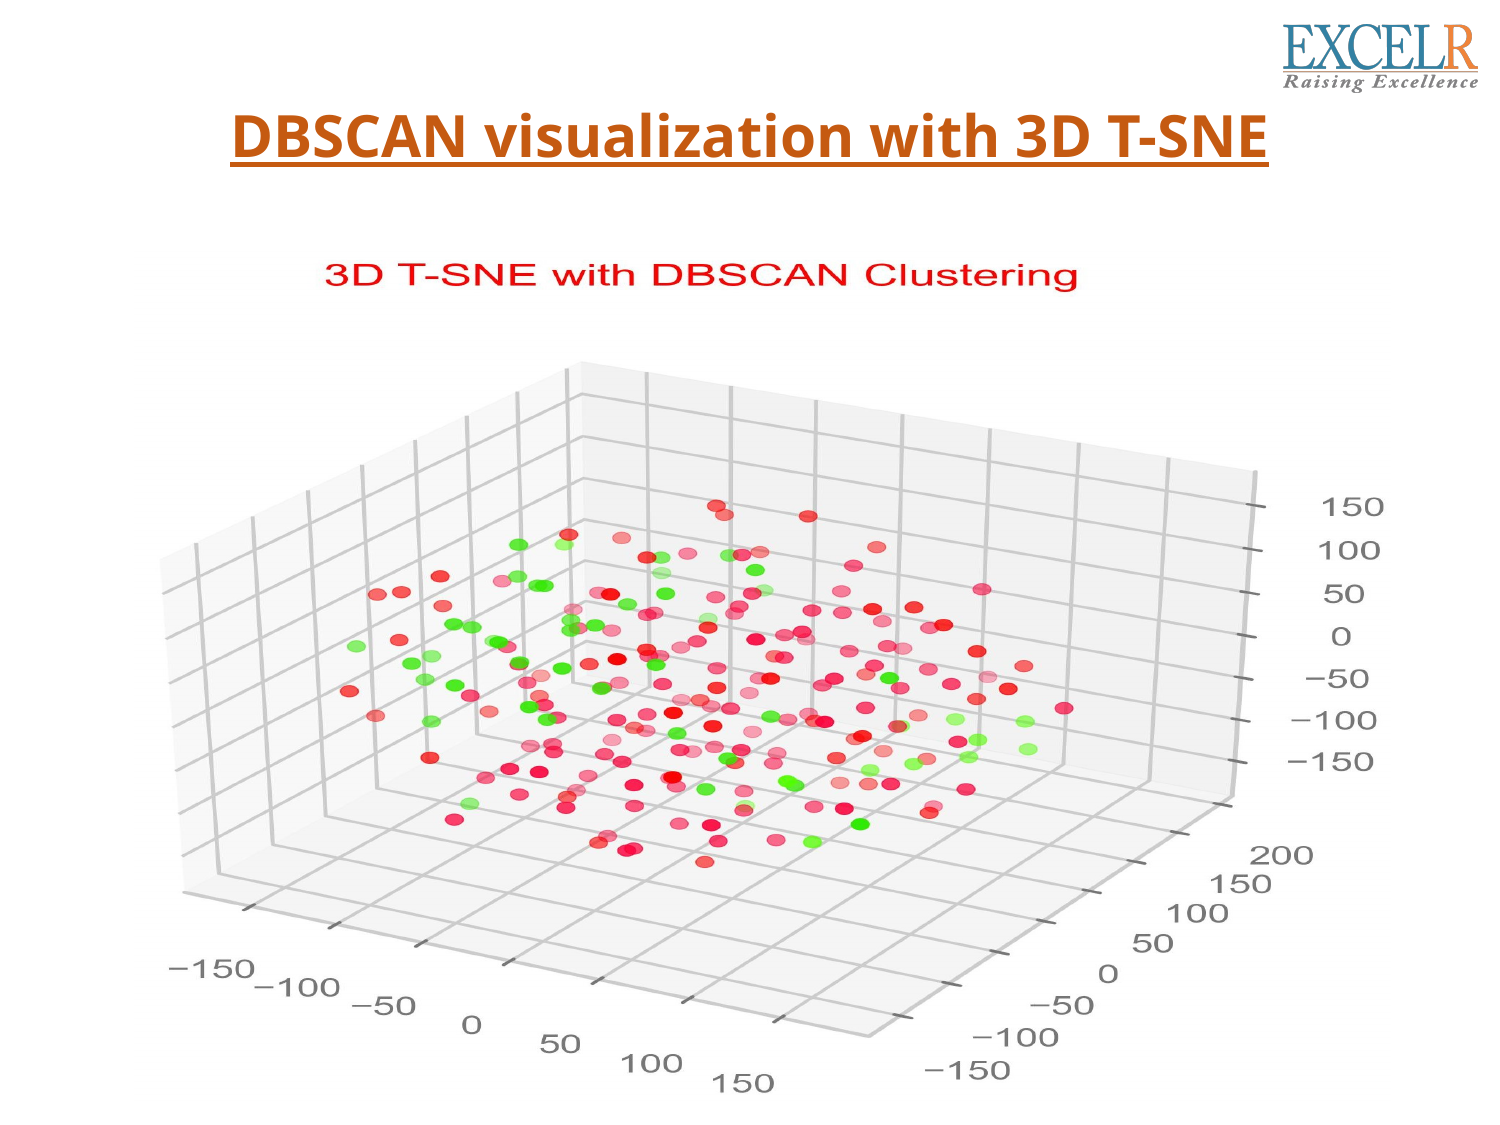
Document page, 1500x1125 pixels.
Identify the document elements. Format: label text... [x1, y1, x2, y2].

picture [134, 245, 1391, 1101]
picture [1282, 24, 1479, 93]
text_box DBSCAN visualization with 3D T-SNE [0, 92, 1500, 177]
